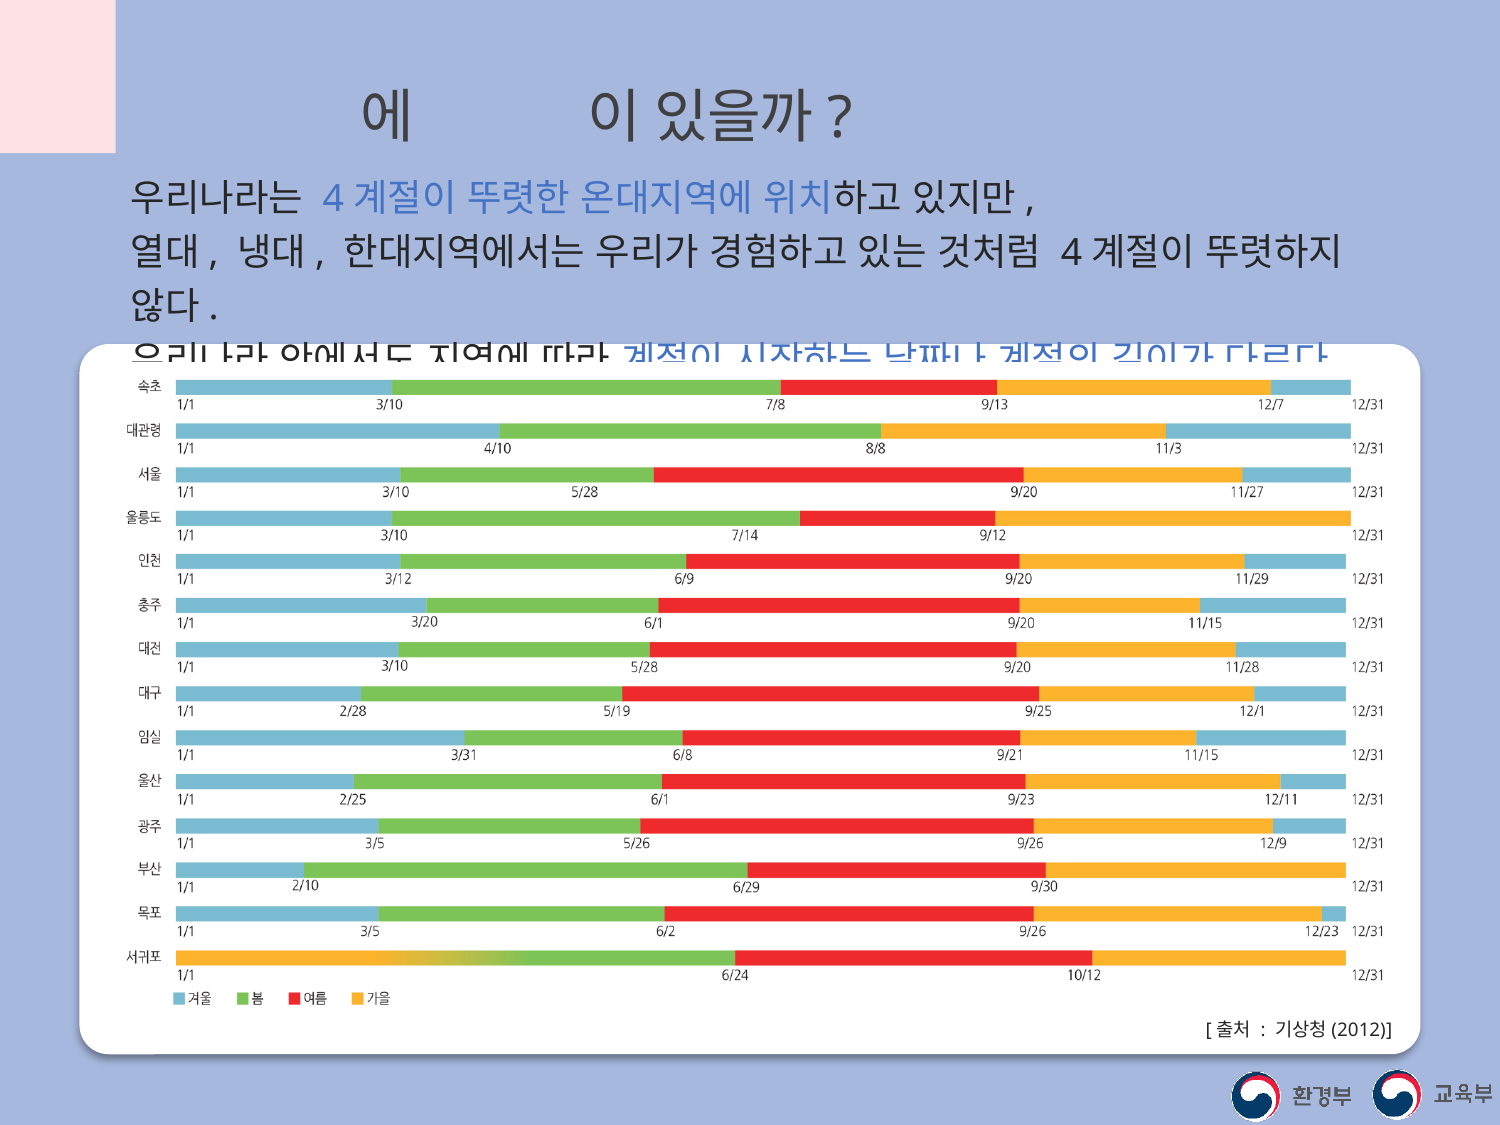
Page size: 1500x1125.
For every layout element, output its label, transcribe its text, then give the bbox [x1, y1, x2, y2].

text_box [출처 : 기상청(2012)] [1190, 1010, 1407, 1048]
text_box 우리나라는 4계절이 뚜렷한 온대지역에 위치하고 있지만, 열대, 냉대, 한대지역에서는 우리가 경험하고 있는 것처럼 4계절이 뚜렷하지 않다. 우리나라 안에서도 지역에 따라 계절이 시작하는 날짜나 계절의 길이가 다르다. [115, 157, 1385, 362]
picture [1225, 1065, 1359, 1125]
picture [1366, 1065, 1500, 1125]
text_box 모든 나라에 사계절이 있을까? [119, 71, 1255, 157]
picture [115, 362, 1403, 1018]
text_box [78, 343, 1422, 1056]
